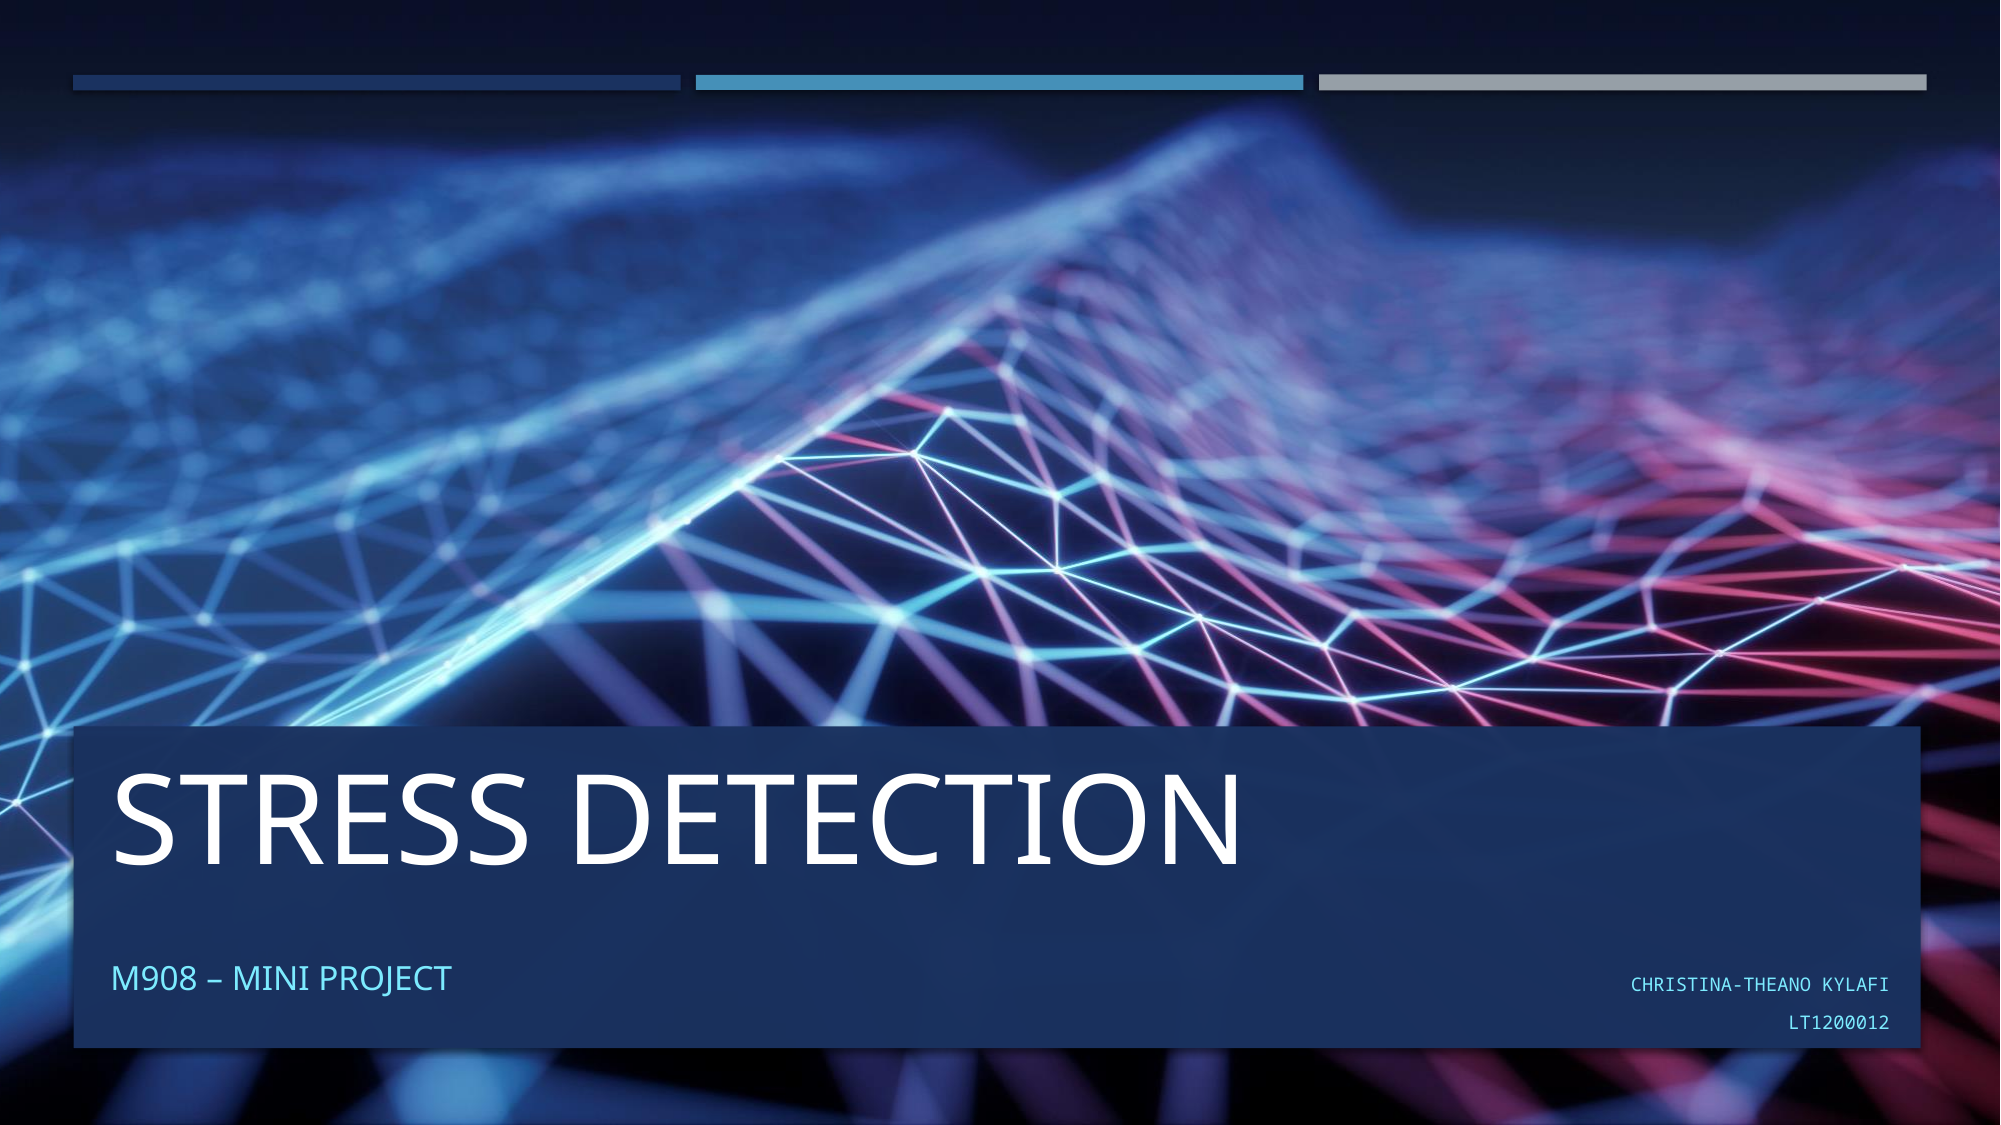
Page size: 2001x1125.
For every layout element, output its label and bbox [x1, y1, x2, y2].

picture [0, 0, 2000, 1125]
text_box [72, 73, 1928, 92]
